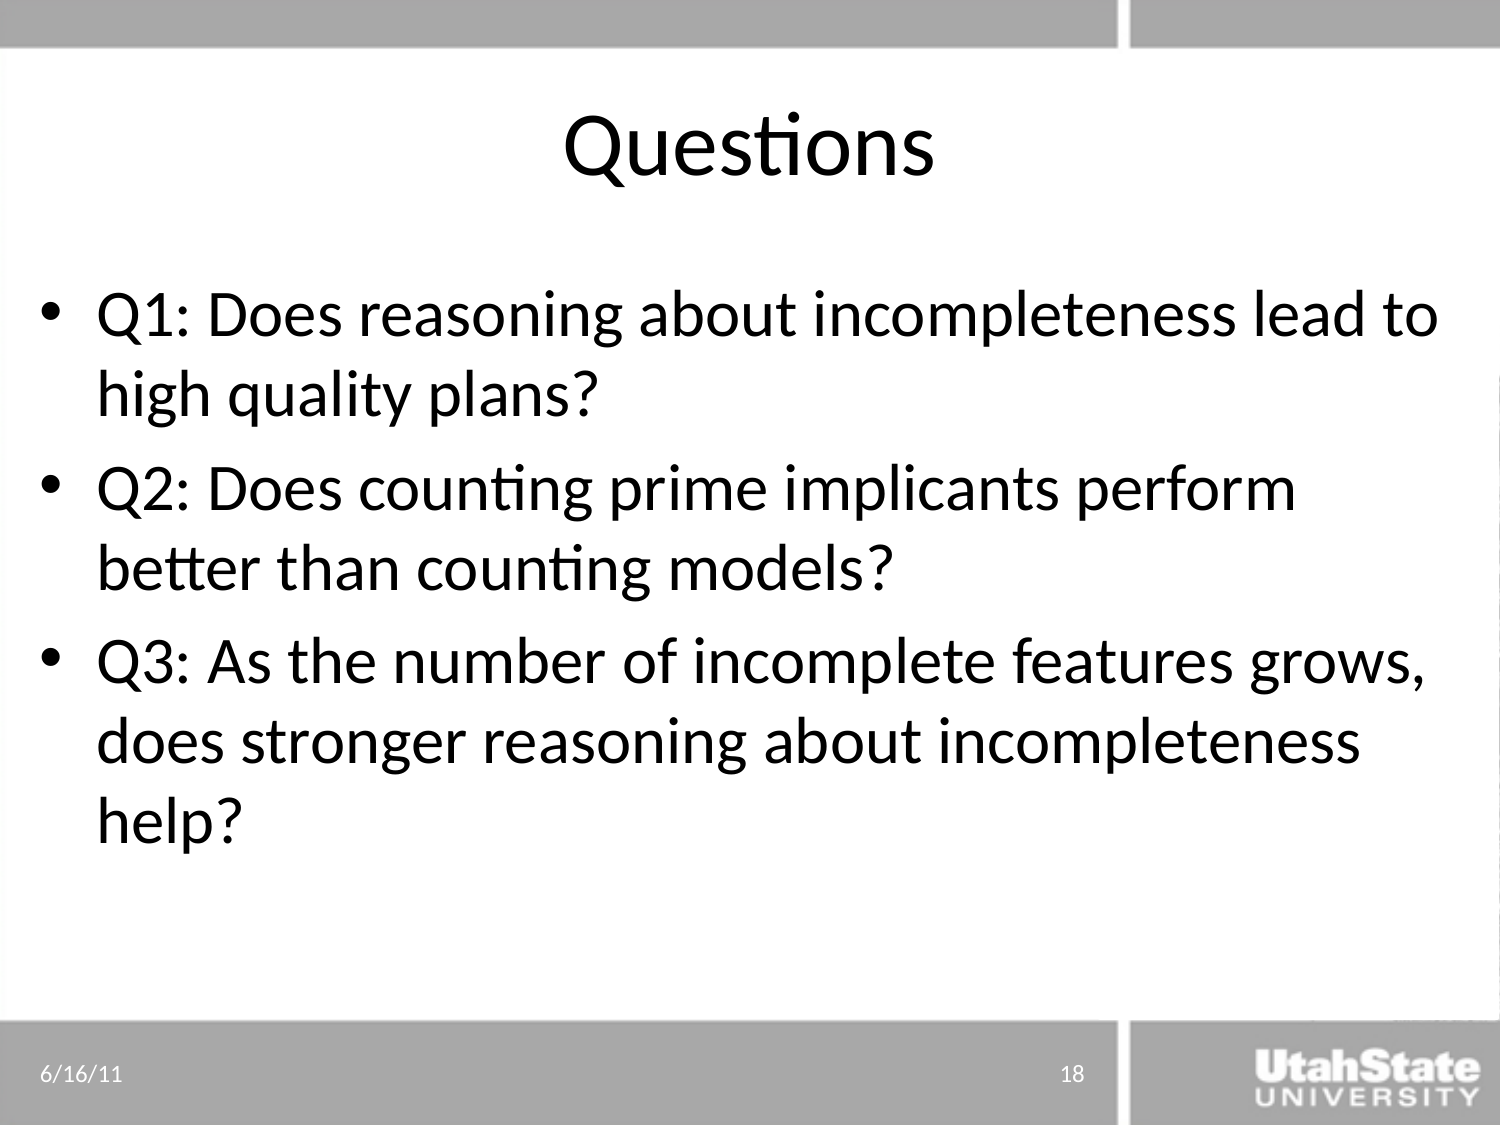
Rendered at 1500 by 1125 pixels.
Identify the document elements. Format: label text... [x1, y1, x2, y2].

picture [0, 0, 1500, 1125]
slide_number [24, 1042, 375, 1103]
title Questions [24, 45, 1475, 233]
slide_number 18 [875, 1042, 1100, 1103]
list Q1: Does reasoning about incompleteness lead to high quality plans? Q2: Does counting prime implicants perform better than counting models? Q3: As the number of incomplete features grows, does stronger reasoning about incompleteness help? [24, 262, 1475, 1005]
